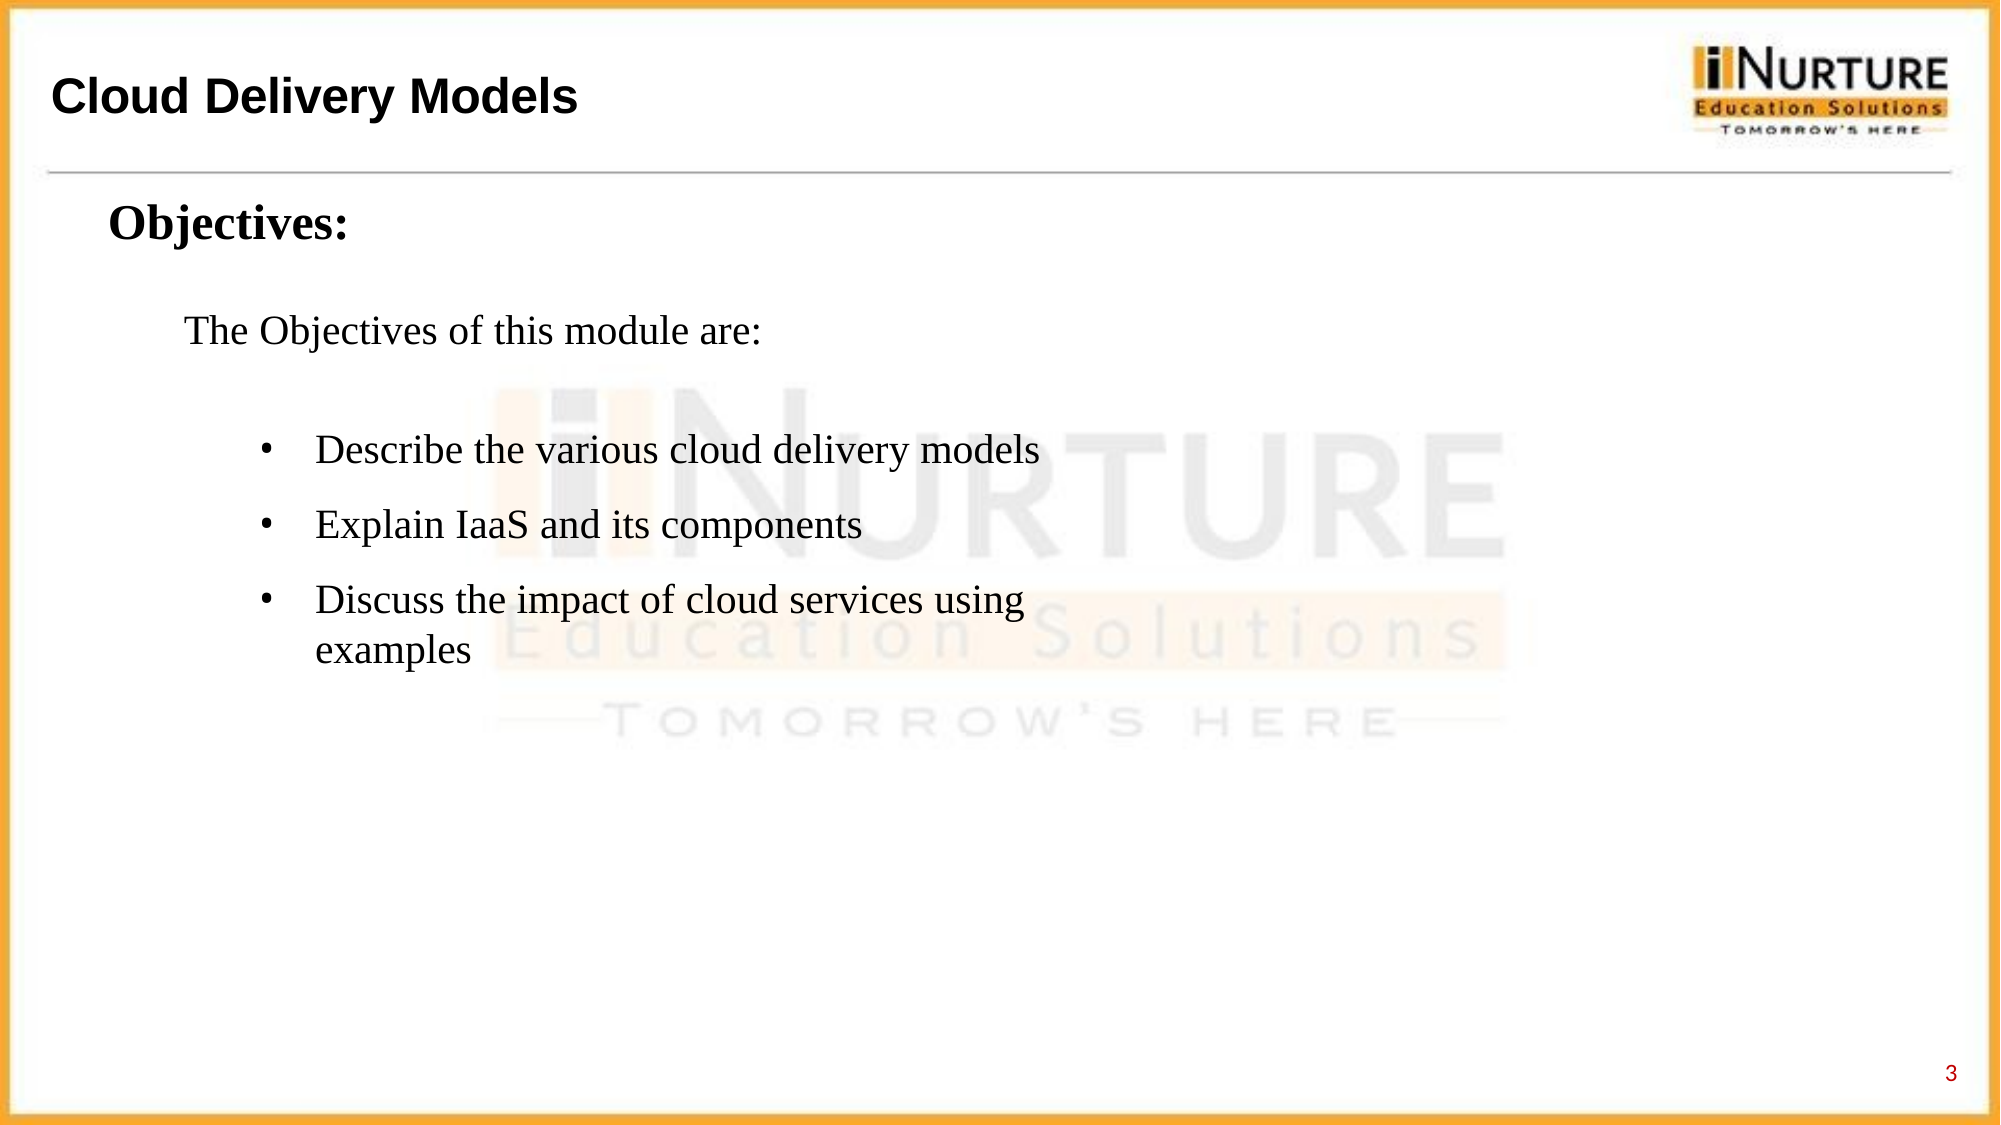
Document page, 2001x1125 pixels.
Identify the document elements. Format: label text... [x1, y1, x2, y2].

text_box 2 [1938, 1060, 1964, 1087]
title Cloud Delivery Models [48, 61, 581, 251]
picture [0, 0, 2000, 1125]
text_box Objectives: The Objectives of this module are: Describe the various cloud delivery models Explain IaaS and its components Discuss the impact of cloud services using examples [105, 187, 1192, 673]
